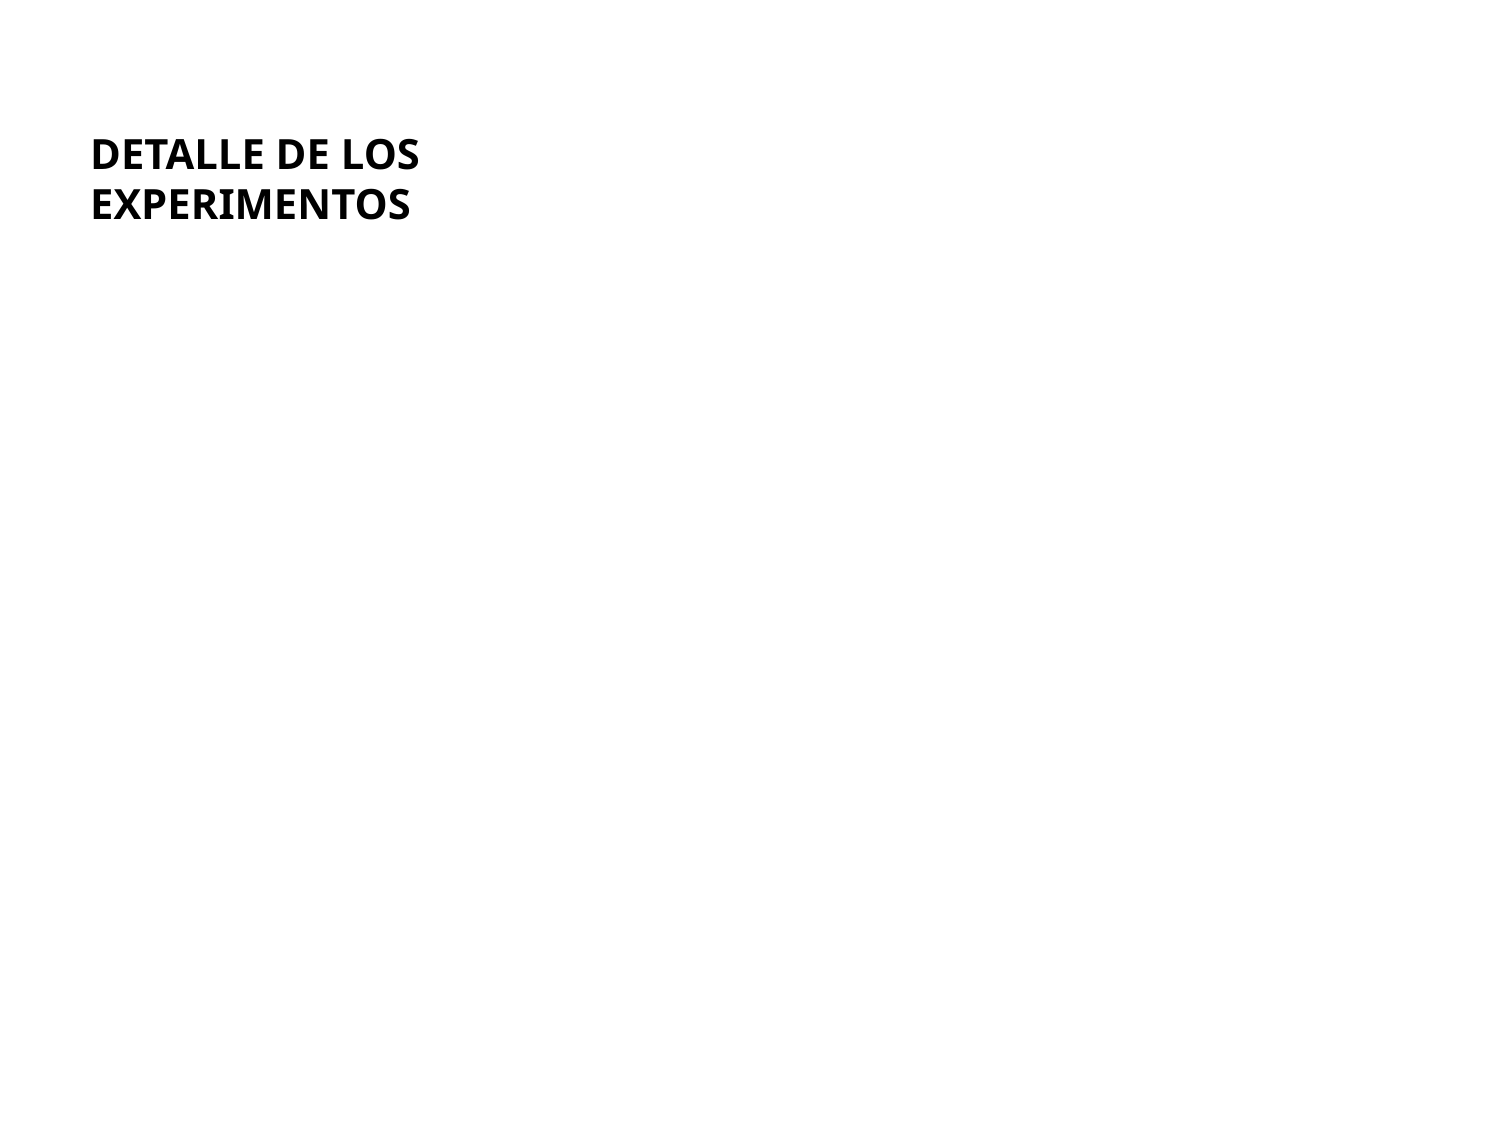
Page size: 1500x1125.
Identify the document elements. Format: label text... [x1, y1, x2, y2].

title Detalle de los experimentos [75, 44, 569, 236]
